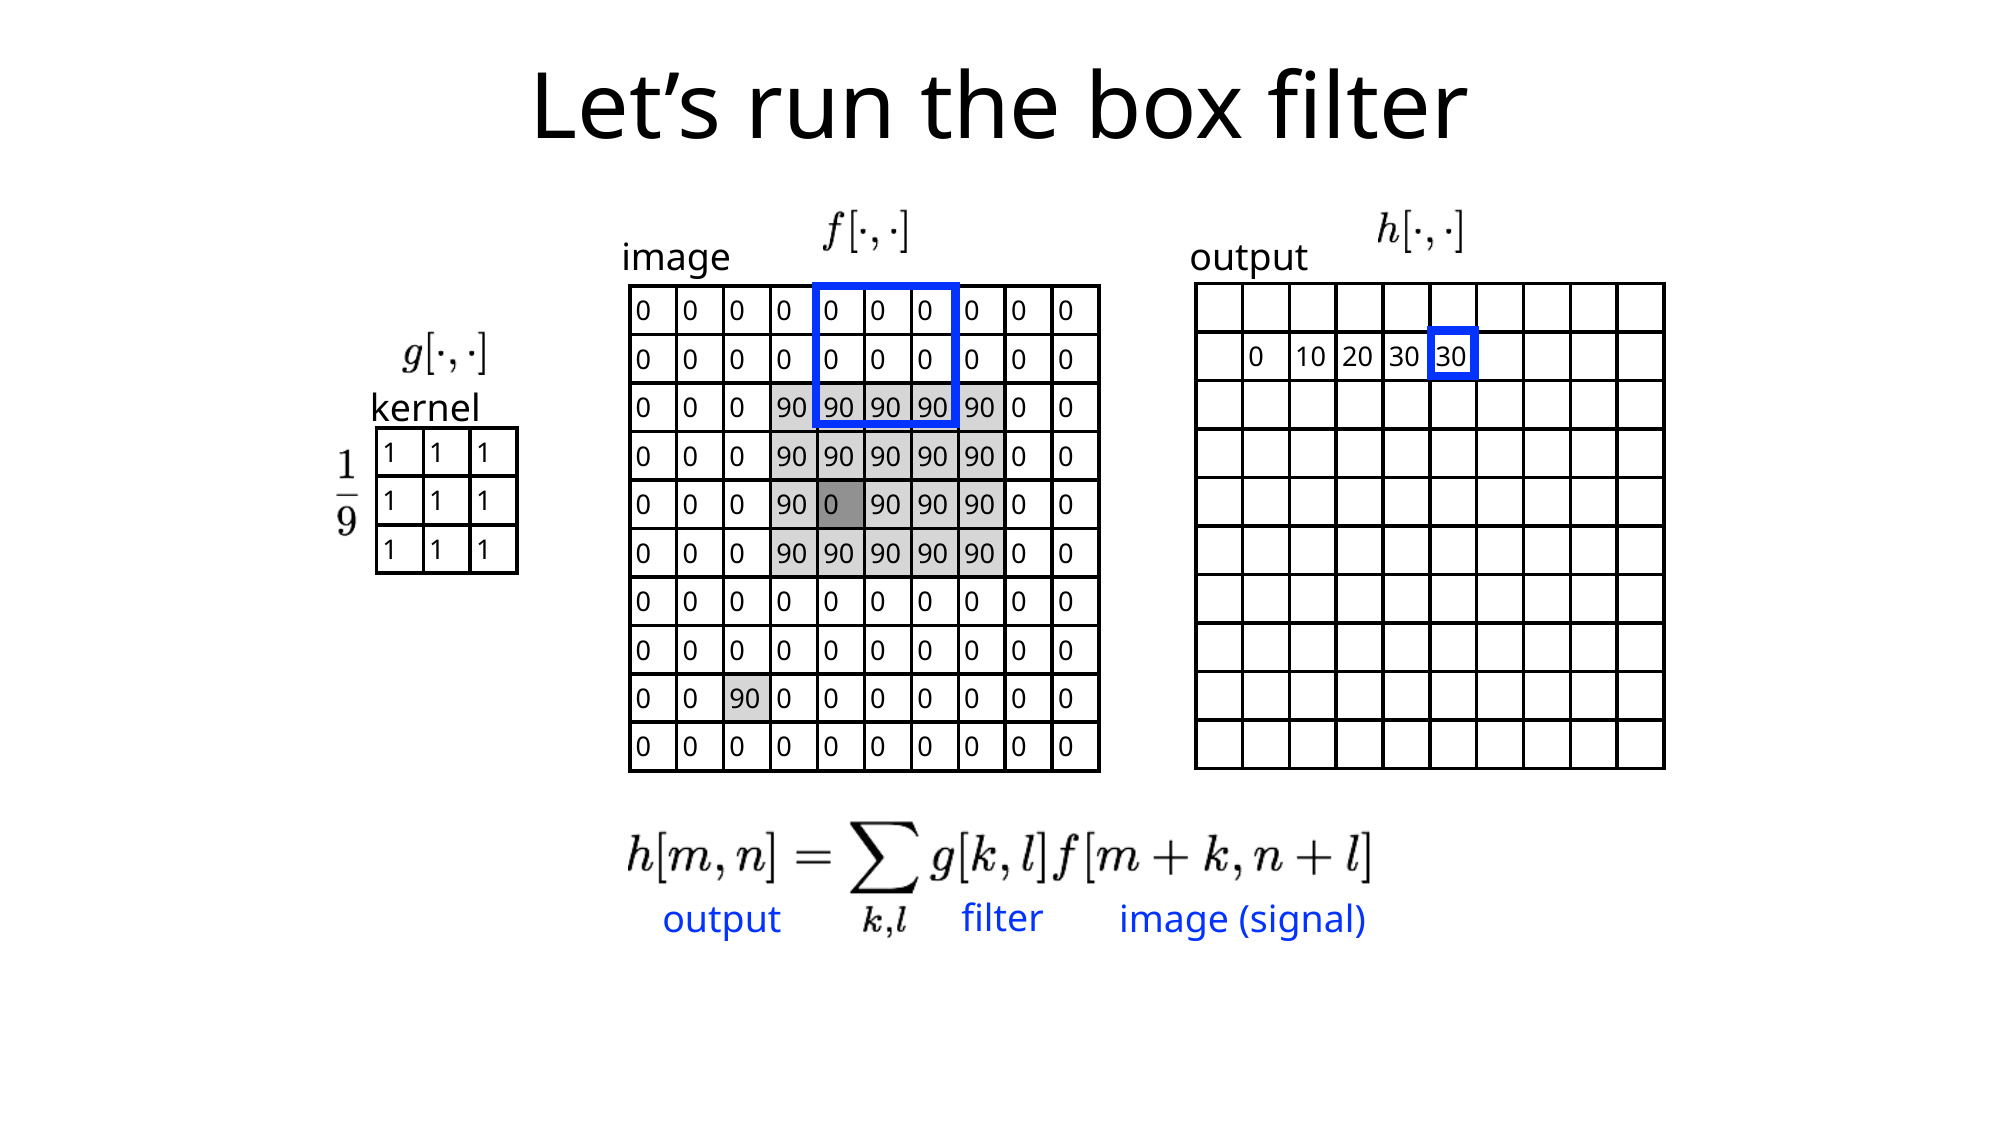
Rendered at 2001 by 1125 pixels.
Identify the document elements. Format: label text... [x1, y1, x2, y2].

table_cell 90 [819, 425, 863, 430]
table_cell 0 [1007, 676, 1050, 720]
table_cell [1385, 722, 1428, 767]
table_cell 0 [960, 724, 1003, 769]
table_cell 0 [1007, 482, 1050, 527]
table_cell [1619, 431, 1662, 476]
table_cell 0 [772, 724, 816, 769]
table_cell [1338, 722, 1381, 767]
table_cell 0 [678, 676, 722, 720]
table_cell 0 [678, 579, 722, 624]
table_cell [1478, 576, 1522, 621]
table_cell 0 [678, 482, 722, 527]
table_header 0 [632, 288, 675, 333]
table_cell 0 [1054, 676, 1097, 720]
table_cell 0 [632, 724, 675, 769]
table_cell [1291, 722, 1334, 767]
table_cell 0 [632, 336, 675, 381]
table_cell [1525, 673, 1569, 718]
table_cell 0 [772, 676, 816, 720]
table_cell 0 [1054, 530, 1097, 575]
table_cell [1572, 382, 1615, 427]
table_cell 0 [866, 676, 910, 720]
table_cell [1619, 576, 1662, 621]
table_cell [1572, 528, 1615, 573]
table_cell [1478, 528, 1522, 573]
table_cell [1338, 625, 1381, 670]
title Let’s run the box filter [0, 0, 2000, 218]
table_header [1432, 285, 1475, 330]
table_cell 0 [678, 336, 722, 381]
table_cell [1198, 576, 1241, 621]
table_cell [1572, 576, 1615, 621]
table_cell [1572, 334, 1615, 379]
table_cell 0 [819, 482, 863, 527]
table_cell [1385, 673, 1428, 718]
table_cell [1619, 382, 1662, 427]
table_cell [1572, 673, 1615, 718]
table_cell 0 [678, 627, 722, 672]
table_cell 1 [472, 478, 515, 523]
table_cell 0 [1007, 579, 1050, 624]
table_cell 0 [913, 676, 957, 720]
table_cell [1198, 382, 1241, 427]
table_cell 0 [866, 579, 910, 624]
table_cell [1619, 479, 1662, 524]
table_cell 0 [960, 627, 1003, 672]
table_cell [1525, 431, 1569, 476]
table_cell [1432, 576, 1475, 621]
table_cell [1572, 431, 1615, 476]
table_cell 90 [725, 676, 769, 720]
table_cell 0 [678, 724, 722, 769]
table_cell 90 [772, 482, 816, 527]
table_cell [1619, 625, 1662, 670]
table_header [1198, 285, 1241, 330]
table_cell [1619, 334, 1662, 379]
table_cell 0 [632, 579, 675, 624]
table_cell [1244, 673, 1288, 718]
table_cell 90 [819, 530, 863, 575]
table_cell [1525, 625, 1569, 670]
table_cell 0 [819, 676, 863, 720]
table_header [1572, 285, 1615, 330]
table_cell 90 [866, 530, 910, 575]
table_cell [1385, 431, 1428, 476]
table_cell 90 [960, 482, 1003, 527]
picture [314, 445, 361, 550]
table_cell [1525, 334, 1569, 379]
table_cell [1338, 576, 1381, 621]
table_cell 0 [725, 530, 769, 575]
table_header 0 [1054, 288, 1097, 333]
table_cell 0 [1007, 627, 1050, 672]
table_cell 0 [1007, 724, 1050, 769]
table_cell 0 [1244, 334, 1288, 379]
table_cell [1244, 479, 1288, 524]
table_cell [1385, 528, 1428, 573]
table_header [1244, 285, 1288, 330]
table_cell [1338, 528, 1381, 573]
table_cell 0 [772, 627, 816, 672]
table_cell [1338, 479, 1381, 524]
table_header 0 [725, 288, 769, 333]
table_cell [1338, 673, 1381, 718]
table_cell 90 [913, 385, 957, 430]
table_cell [1291, 479, 1334, 524]
table_cell [1385, 382, 1428, 427]
table_cell 0 [819, 627, 863, 672]
table_cell 0 [725, 627, 769, 672]
table_cell 0 [1054, 627, 1097, 672]
text_box kernel [369, 383, 481, 429]
table_cell [1291, 673, 1334, 718]
table_cell [1198, 722, 1241, 767]
table_header [1338, 285, 1381, 330]
table_cell [1432, 673, 1475, 718]
picture [402, 331, 486, 375]
table_cell 0 [913, 579, 957, 624]
picture [1378, 209, 1463, 254]
table_cell [1619, 722, 1662, 767]
table_cell [1432, 479, 1475, 524]
text_box image [621, 232, 732, 278]
table_header 1 [425, 430, 468, 474]
table_cell [1478, 479, 1522, 524]
picture [628, 821, 1371, 939]
table_cell 1 [378, 527, 422, 571]
table_header [1478, 285, 1522, 330]
table_header [1291, 285, 1334, 330]
table_cell 90 [913, 530, 957, 575]
table_cell 0 [725, 385, 769, 430]
table_cell [1432, 431, 1475, 476]
table_header [1385, 285, 1428, 330]
table_cell 0 [1054, 724, 1097, 769]
table_cell [1291, 625, 1334, 670]
table_cell 90 [819, 433, 863, 478]
table_header [1525, 285, 1569, 330]
table_cell [1291, 431, 1334, 476]
table_cell [1198, 334, 1241, 379]
table_cell 0 [725, 482, 769, 527]
table_cell 1 [425, 478, 468, 523]
table_cell 0 [819, 579, 863, 624]
table_header 1 [378, 430, 422, 474]
table_cell 90 [866, 433, 910, 478]
table_cell [1478, 722, 1522, 767]
table_cell 90 [772, 433, 816, 478]
table_cell [1244, 431, 1288, 476]
table_cell 90 [866, 425, 910, 430]
table_cell 0 [725, 433, 769, 478]
table_cell [1432, 382, 1475, 427]
table_header 0 [772, 288, 816, 333]
table_cell 90 [960, 530, 1003, 575]
table_cell 90 [772, 530, 816, 575]
table_cell 0 [725, 336, 769, 381]
table_cell [1244, 528, 1288, 573]
table_cell 0 [678, 385, 722, 430]
table_cell 0 [913, 724, 957, 769]
table_cell [1525, 722, 1569, 767]
table_cell [1478, 625, 1522, 670]
table_cell 0 [866, 627, 910, 672]
table_cell [1385, 625, 1428, 670]
table_cell 0 [866, 724, 910, 769]
table_cell 0 [632, 385, 675, 430]
table_cell 0 [1007, 530, 1050, 575]
table_cell 0 [632, 433, 675, 478]
table_cell 1 [472, 527, 515, 571]
table_cell 90 [913, 433, 957, 478]
table_cell [1291, 528, 1334, 573]
table_cell 0 [632, 530, 675, 575]
table_cell 0 [819, 724, 863, 769]
table_cell 90 [772, 385, 816, 430]
table_cell 0 [1054, 482, 1097, 527]
table_header 0 [960, 288, 1003, 333]
table_cell 10 [1291, 334, 1334, 379]
text_box output [1189, 232, 1309, 278]
table_cell [1572, 625, 1615, 670]
table_cell 0 [1054, 385, 1097, 430]
table_cell [1198, 673, 1241, 718]
table_cell 0 [632, 482, 675, 527]
table_cell [1198, 625, 1241, 670]
table_cell [1338, 431, 1381, 476]
table_cell 0 [1054, 433, 1097, 478]
table_header [1619, 285, 1662, 330]
table_cell 0 [960, 676, 1003, 720]
table_cell [1478, 431, 1522, 476]
table_header 0 [1007, 288, 1050, 333]
table_cell [1478, 673, 1522, 718]
text_box [1431, 330, 1475, 377]
table_cell 0 [1007, 385, 1050, 430]
table_cell [1198, 528, 1241, 573]
table_cell [1525, 528, 1569, 573]
table_cell [1198, 479, 1241, 524]
table_cell 0 [960, 336, 1003, 381]
table_cell 0 [1054, 336, 1097, 381]
table_cell 0 [1054, 579, 1097, 624]
table_cell [1244, 576, 1288, 621]
table_cell 90 [913, 482, 957, 527]
table_cell 0 [725, 579, 769, 624]
table_cell [1338, 382, 1381, 427]
table_cell 0 [772, 336, 816, 381]
table_cell 0 [632, 676, 675, 720]
table_cell 20 [1338, 334, 1381, 379]
table_cell 0 [960, 579, 1003, 624]
table_cell 0 [632, 627, 675, 672]
table_cell 0 [913, 627, 957, 672]
table_cell 30 [1385, 334, 1428, 379]
table_cell 0 [1007, 336, 1050, 381]
table_cell [1244, 382, 1288, 427]
table_header 1 [472, 430, 515, 474]
table_cell [1291, 576, 1334, 621]
table_cell [1619, 528, 1662, 573]
table_cell 0 [678, 433, 722, 478]
table_cell [1198, 431, 1241, 476]
table_cell [1244, 625, 1288, 670]
table_cell [1432, 528, 1475, 573]
table_cell 0 [772, 579, 816, 624]
table_cell [1572, 479, 1615, 524]
table_cell [1432, 722, 1475, 767]
table_cell 1 [425, 527, 468, 571]
table_cell [1572, 722, 1615, 767]
table_cell 0 [725, 724, 769, 769]
table_cell 0 [1007, 433, 1050, 478]
table_cell 90 [960, 433, 1003, 478]
table_cell [1432, 625, 1475, 670]
table_cell 1 [378, 478, 422, 523]
table_cell [1244, 722, 1288, 767]
text_box [816, 285, 956, 425]
table_cell [1619, 673, 1662, 718]
picture [823, 209, 908, 254]
table_cell 90 [866, 482, 910, 527]
table_cell [1385, 479, 1428, 524]
table_cell [1291, 382, 1334, 427]
table_cell [1478, 334, 1522, 379]
table_cell 90 [960, 385, 1003, 430]
table_cell 0 [678, 530, 722, 575]
table_cell [1525, 479, 1569, 524]
table_header 0 [678, 288, 722, 333]
table_cell [1525, 576, 1569, 621]
table_cell [1525, 382, 1569, 427]
table_cell [1385, 576, 1428, 621]
table_cell [1478, 382, 1522, 427]
